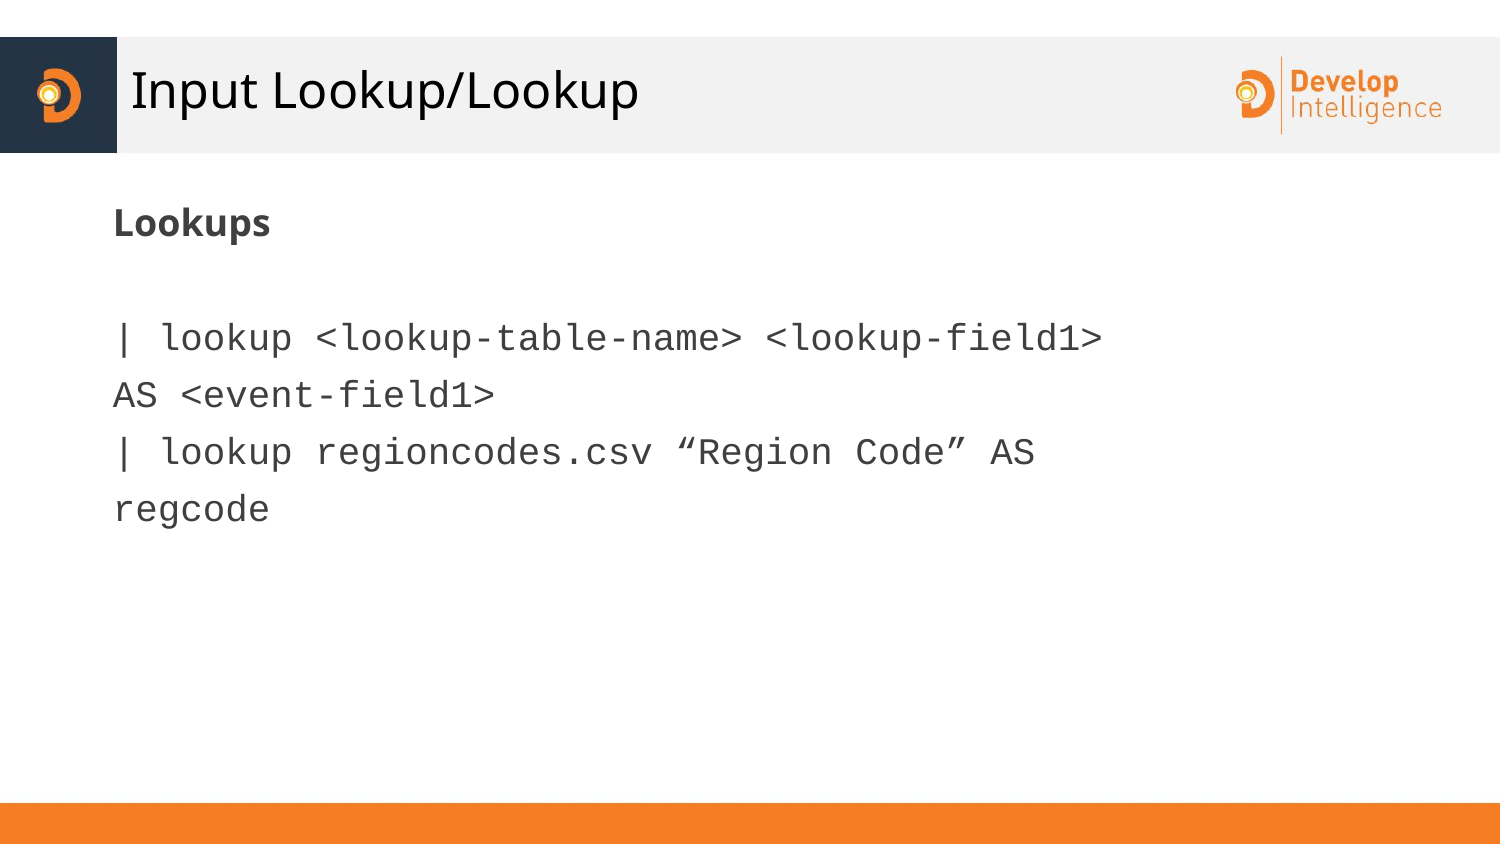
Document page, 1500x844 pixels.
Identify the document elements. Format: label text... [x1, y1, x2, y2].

list Lookups | lookup <lookup-table-name> <lookup-field1> AS <event-field1> | lookup regioncodes.csv “Region Code” AS regcode [101, 198, 1233, 735]
picture [0, 0, 1500, 844]
title Input Lookup/Lookup [119, 36, 1210, 149]
